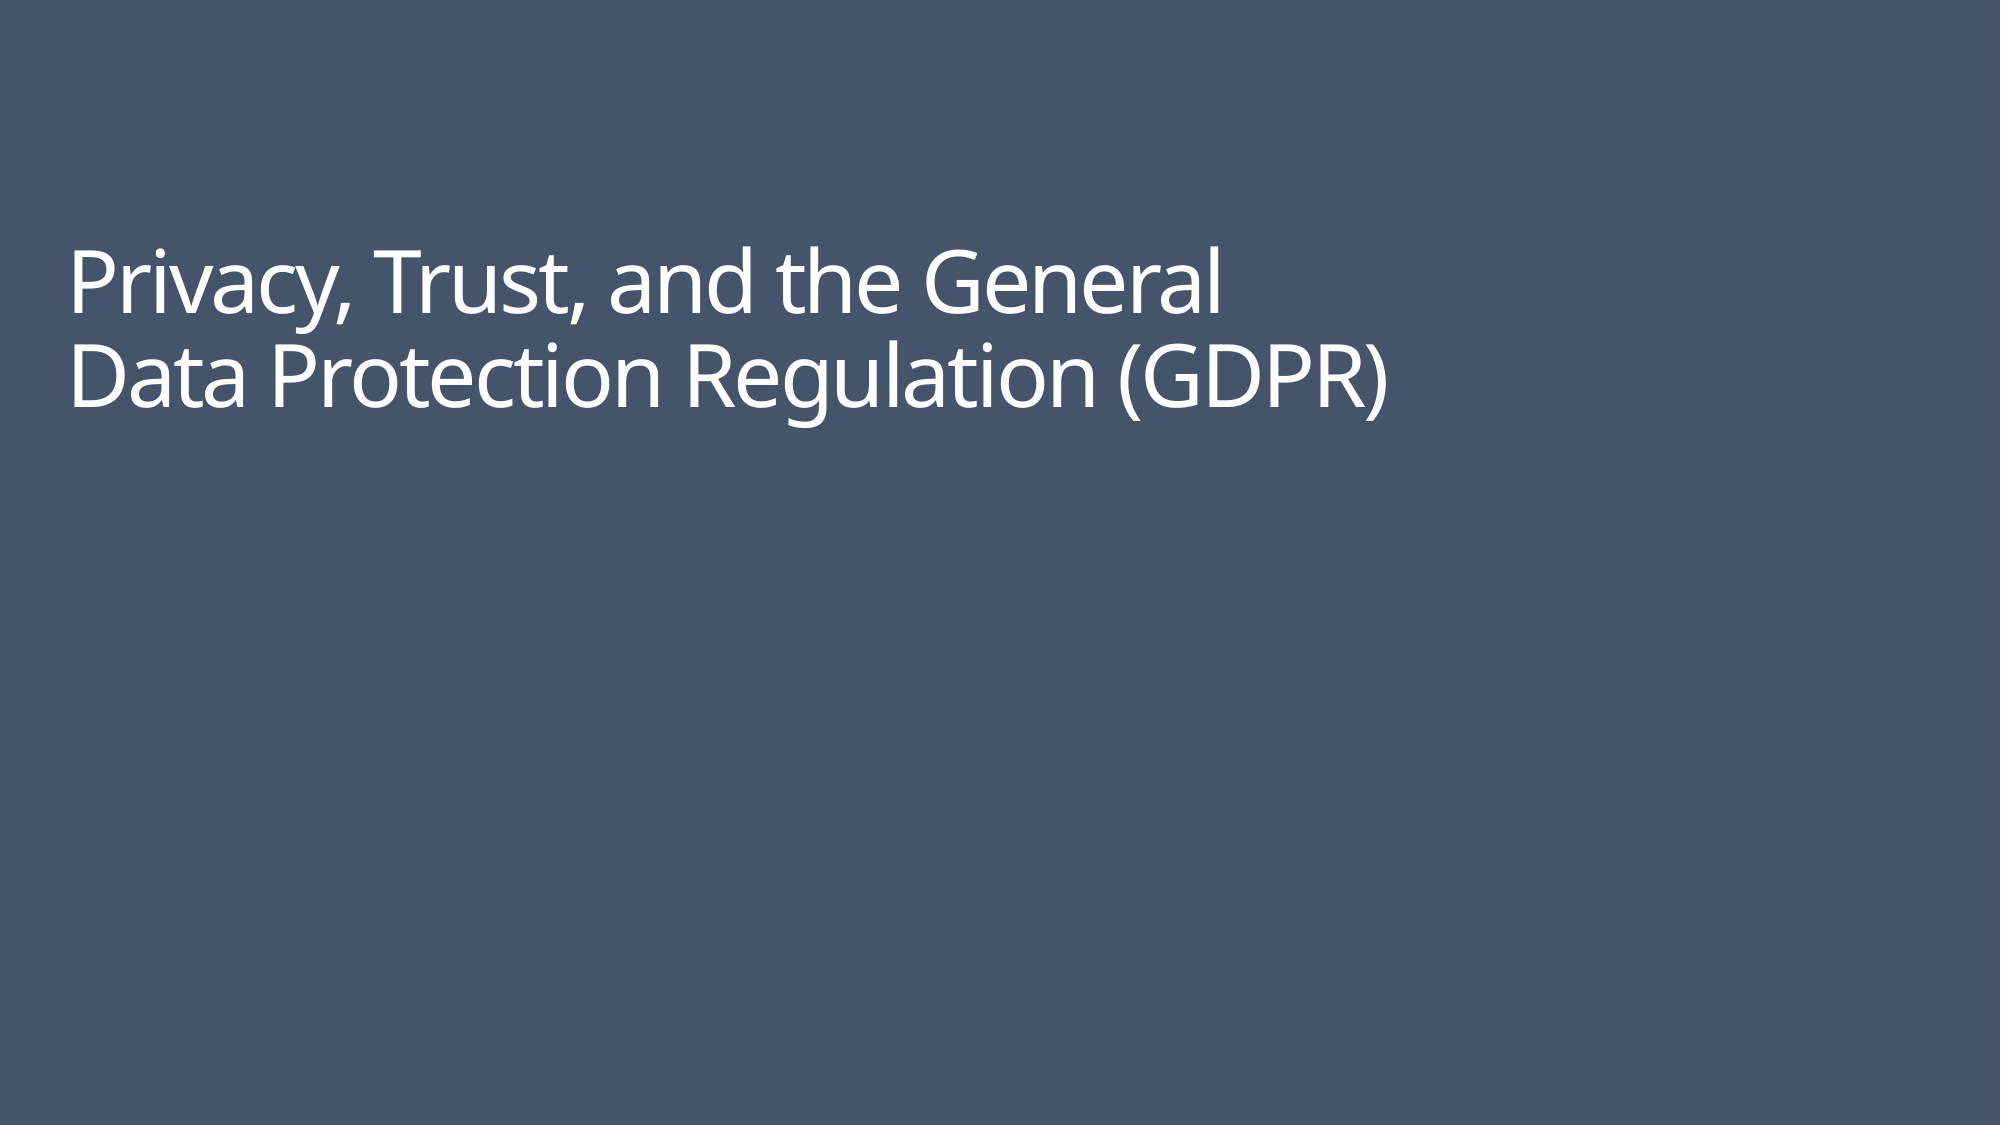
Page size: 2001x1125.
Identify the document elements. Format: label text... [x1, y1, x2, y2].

title Privacy, Trust, and the General Data Protection Regulation (GDPR) [42, 220, 1934, 427]
